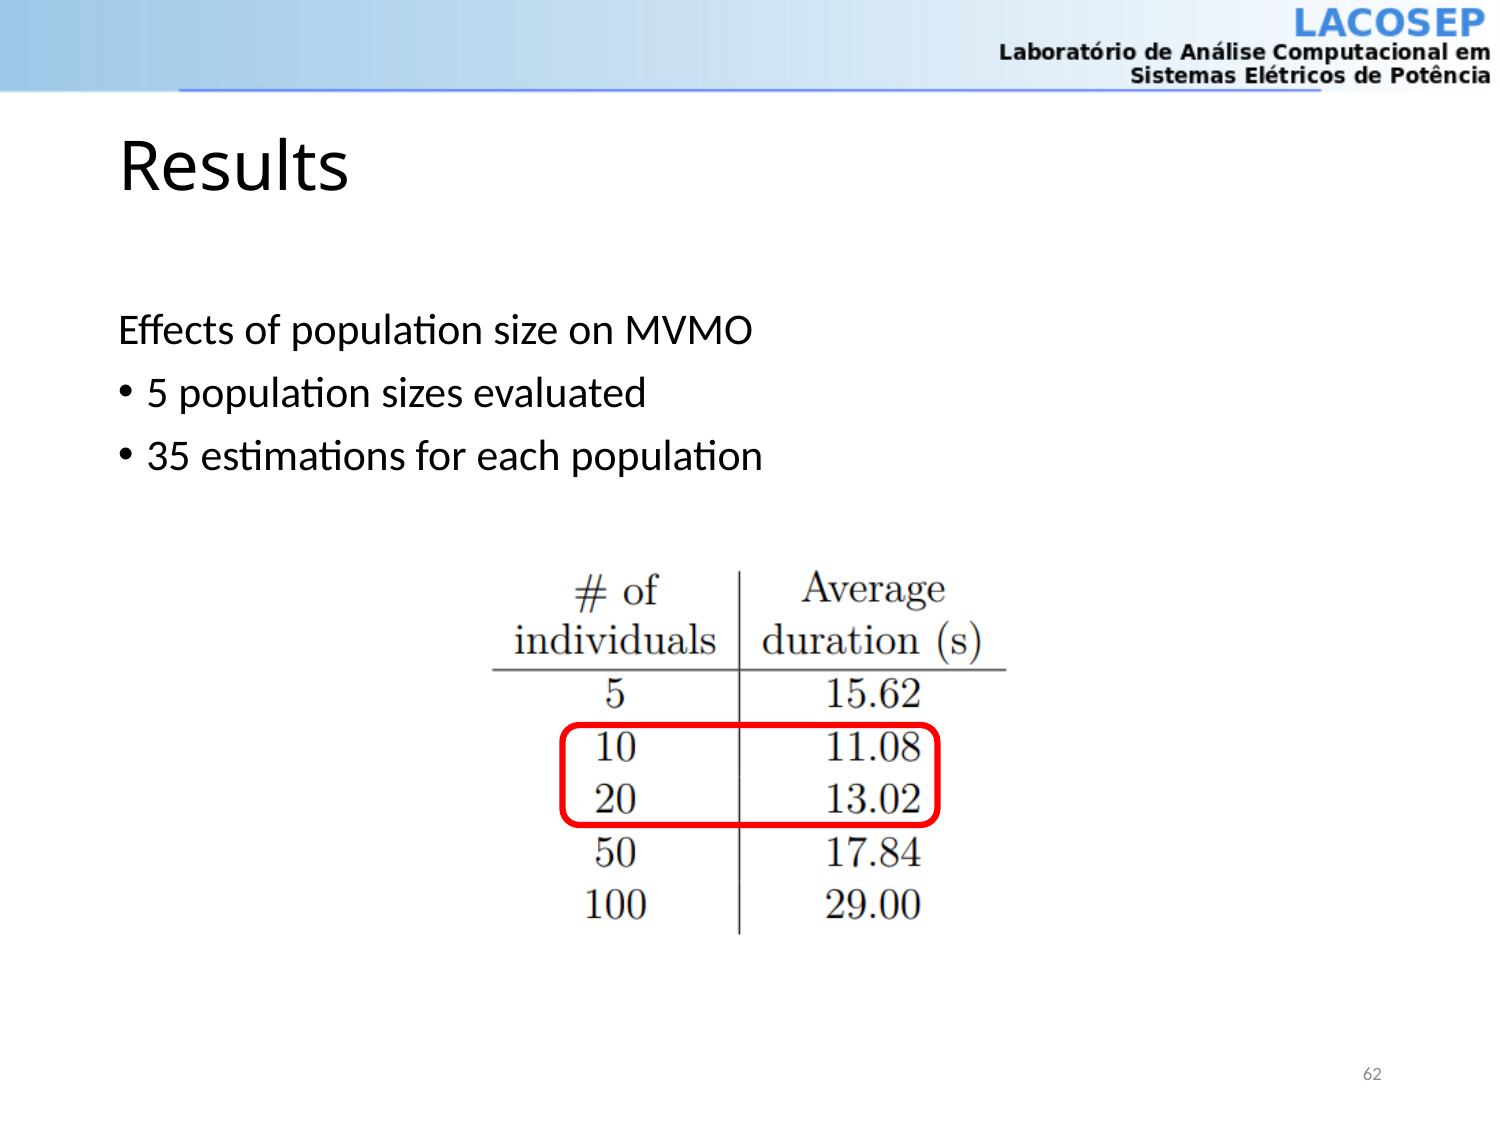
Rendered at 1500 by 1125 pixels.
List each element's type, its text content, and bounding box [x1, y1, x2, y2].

picture [0, 0, 1500, 1125]
title Results [103, 59, 1397, 278]
slide_number 62 [1059, 1042, 1397, 1103]
